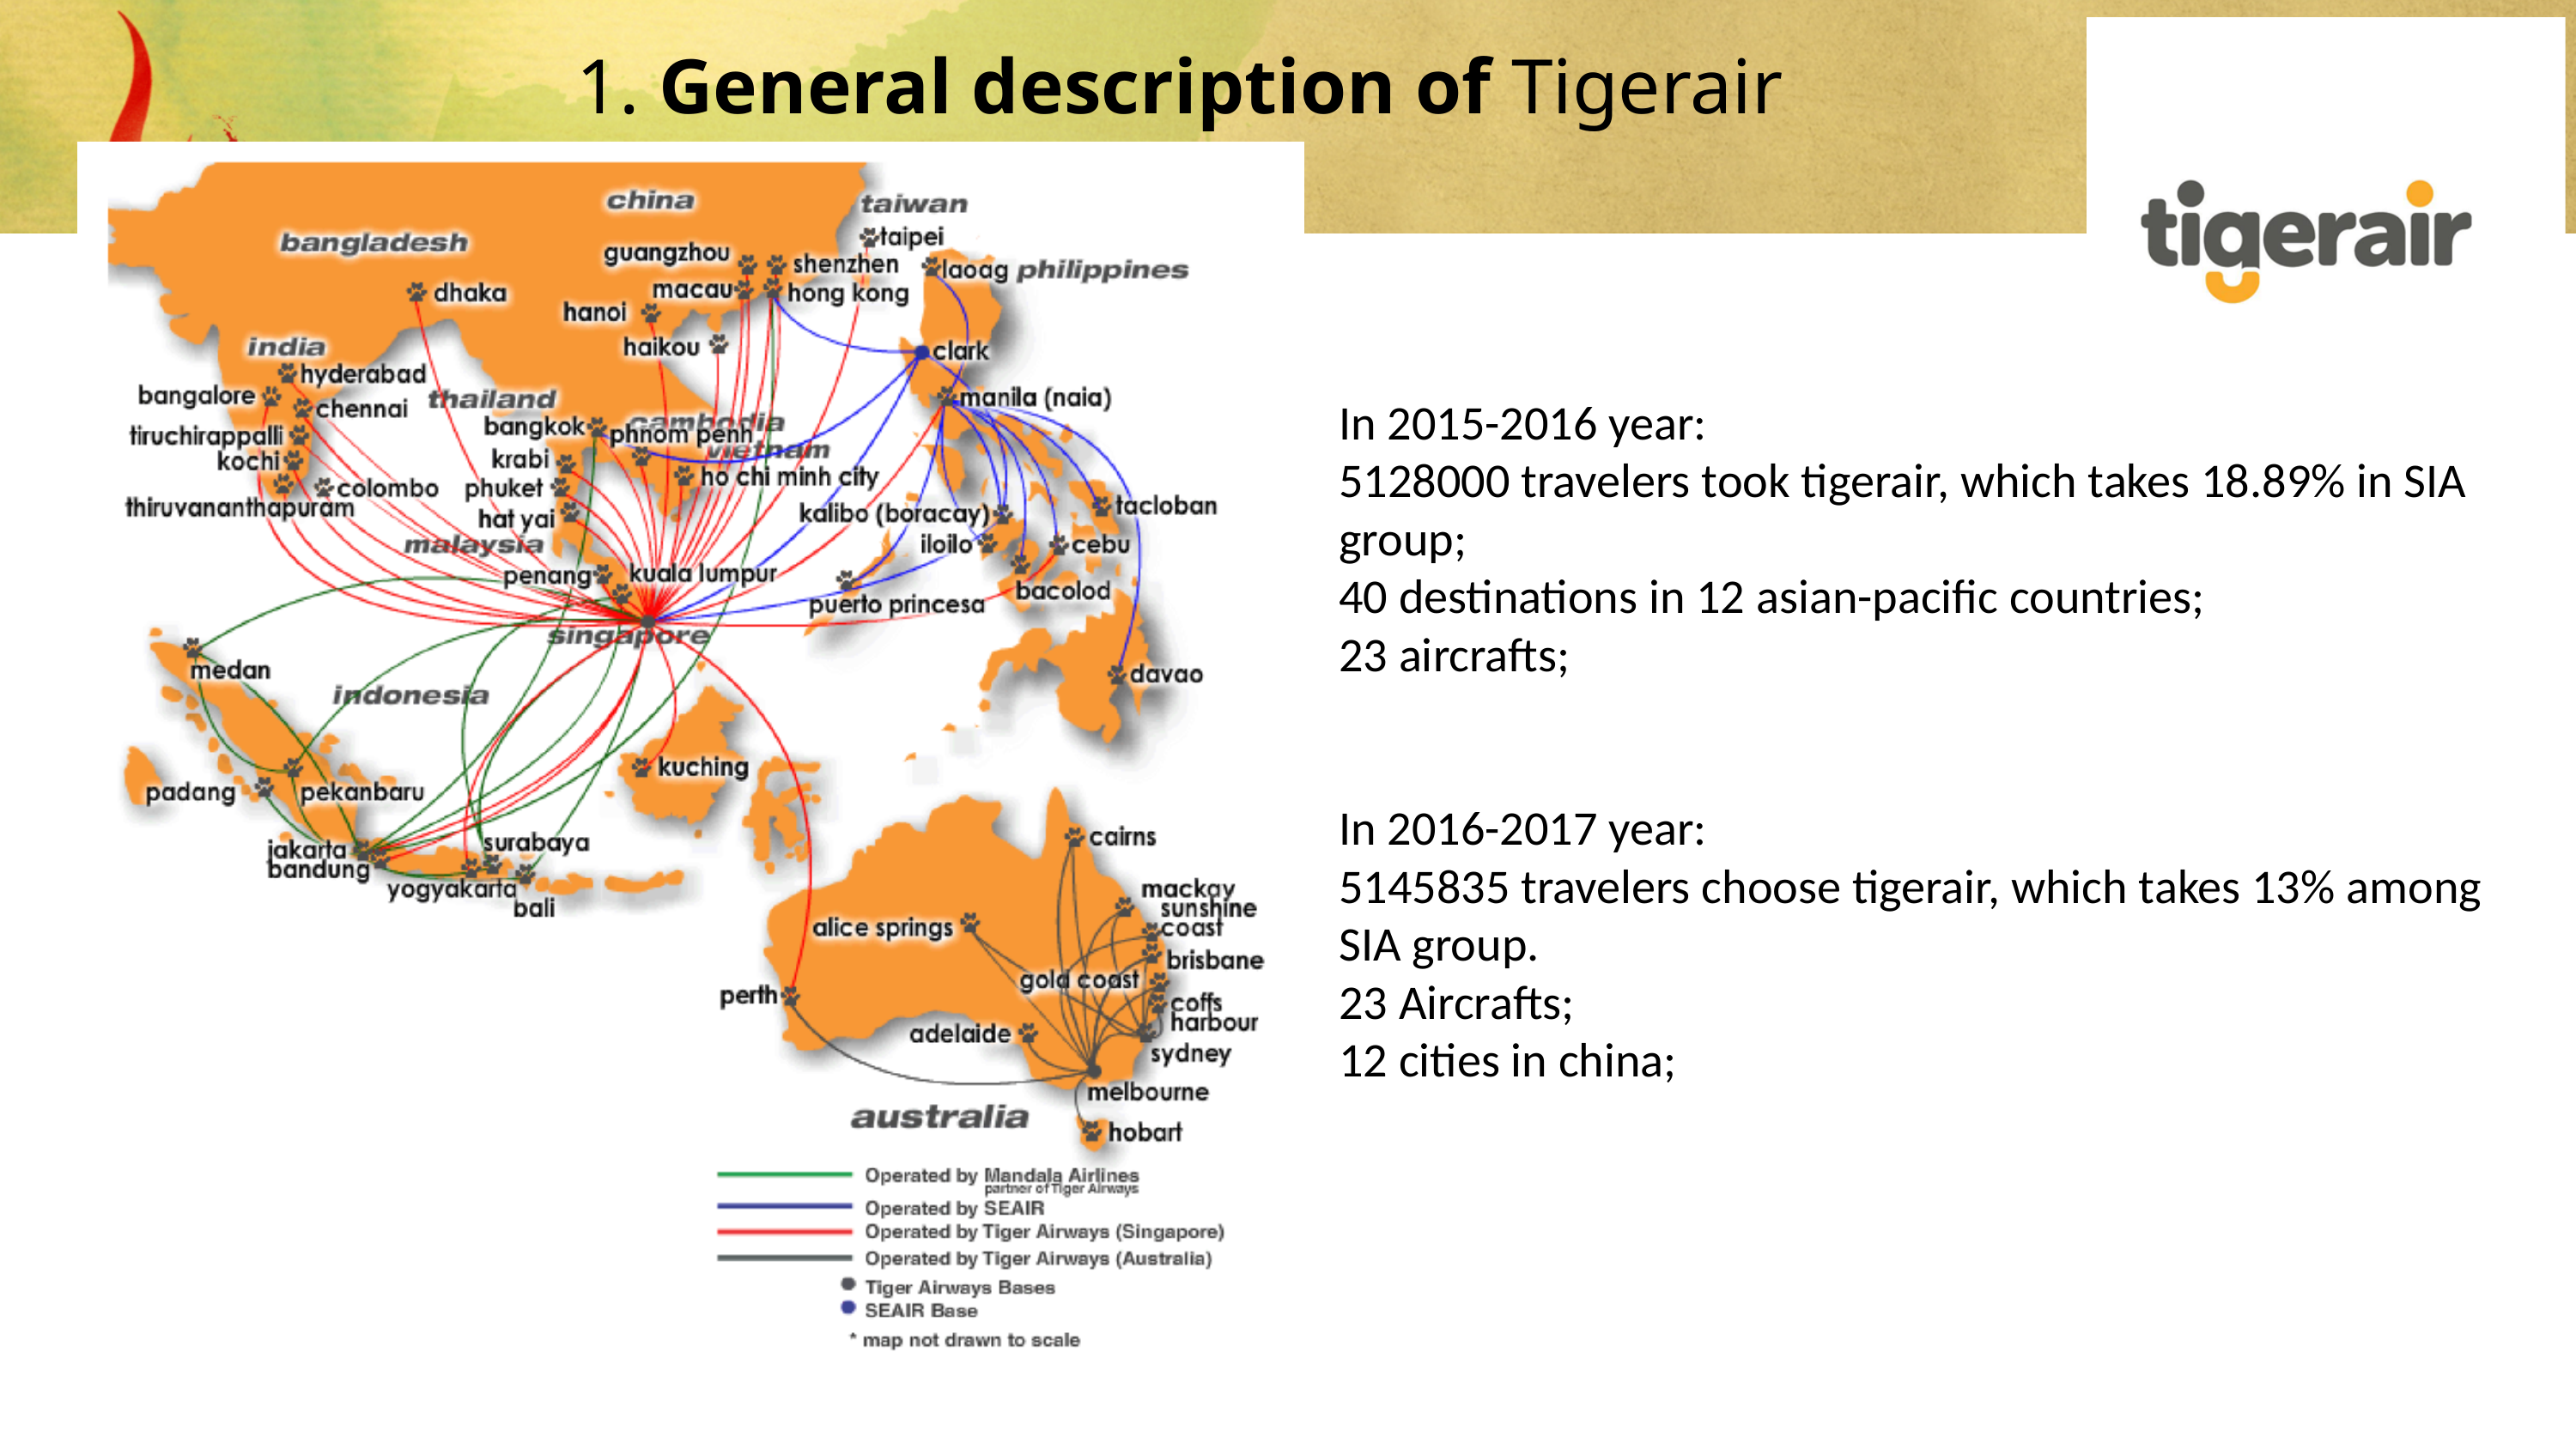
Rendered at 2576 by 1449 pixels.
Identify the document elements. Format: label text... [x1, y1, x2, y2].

text_box 1. General description of Tigerair [563, 32, 1815, 135]
picture [0, 0, 2576, 1387]
text_box In 2015-2016 year: 5128000 travelers took tigerair, which takes 18.89% in SIA group; 40 destinations in 12 asian-pacific countries; 23 aircrafts; In 2016-2017 year: 5145835 travelers choose tigerair, which takes 13% among SIA group. 23 Aircrafts; 12 cities in china; [1326, 385, 2506, 1152]
